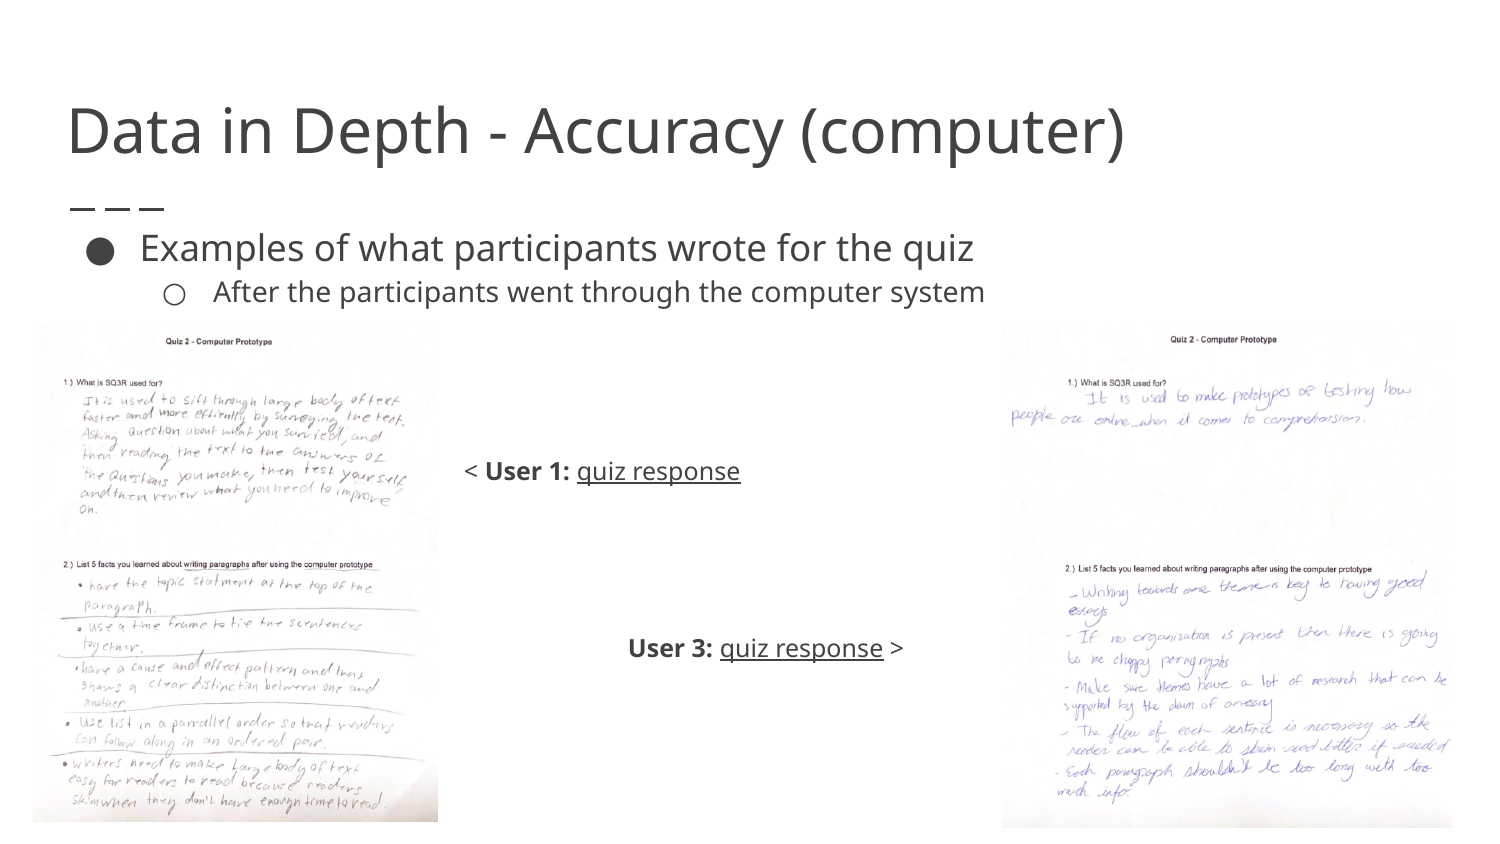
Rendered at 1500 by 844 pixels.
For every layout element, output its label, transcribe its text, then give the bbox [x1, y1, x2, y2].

title Data in Depth - Accuracy (computer) [51, 61, 1449, 182]
text_box < User 1: quiz response [443, 440, 848, 501]
text_box User 3: quiz response > [612, 617, 992, 678]
list Examples of what participants wrote for the quiz After the participants went through the computer system [51, 203, 1449, 324]
picture [1000, 323, 1473, 829]
picture [32, 323, 439, 829]
